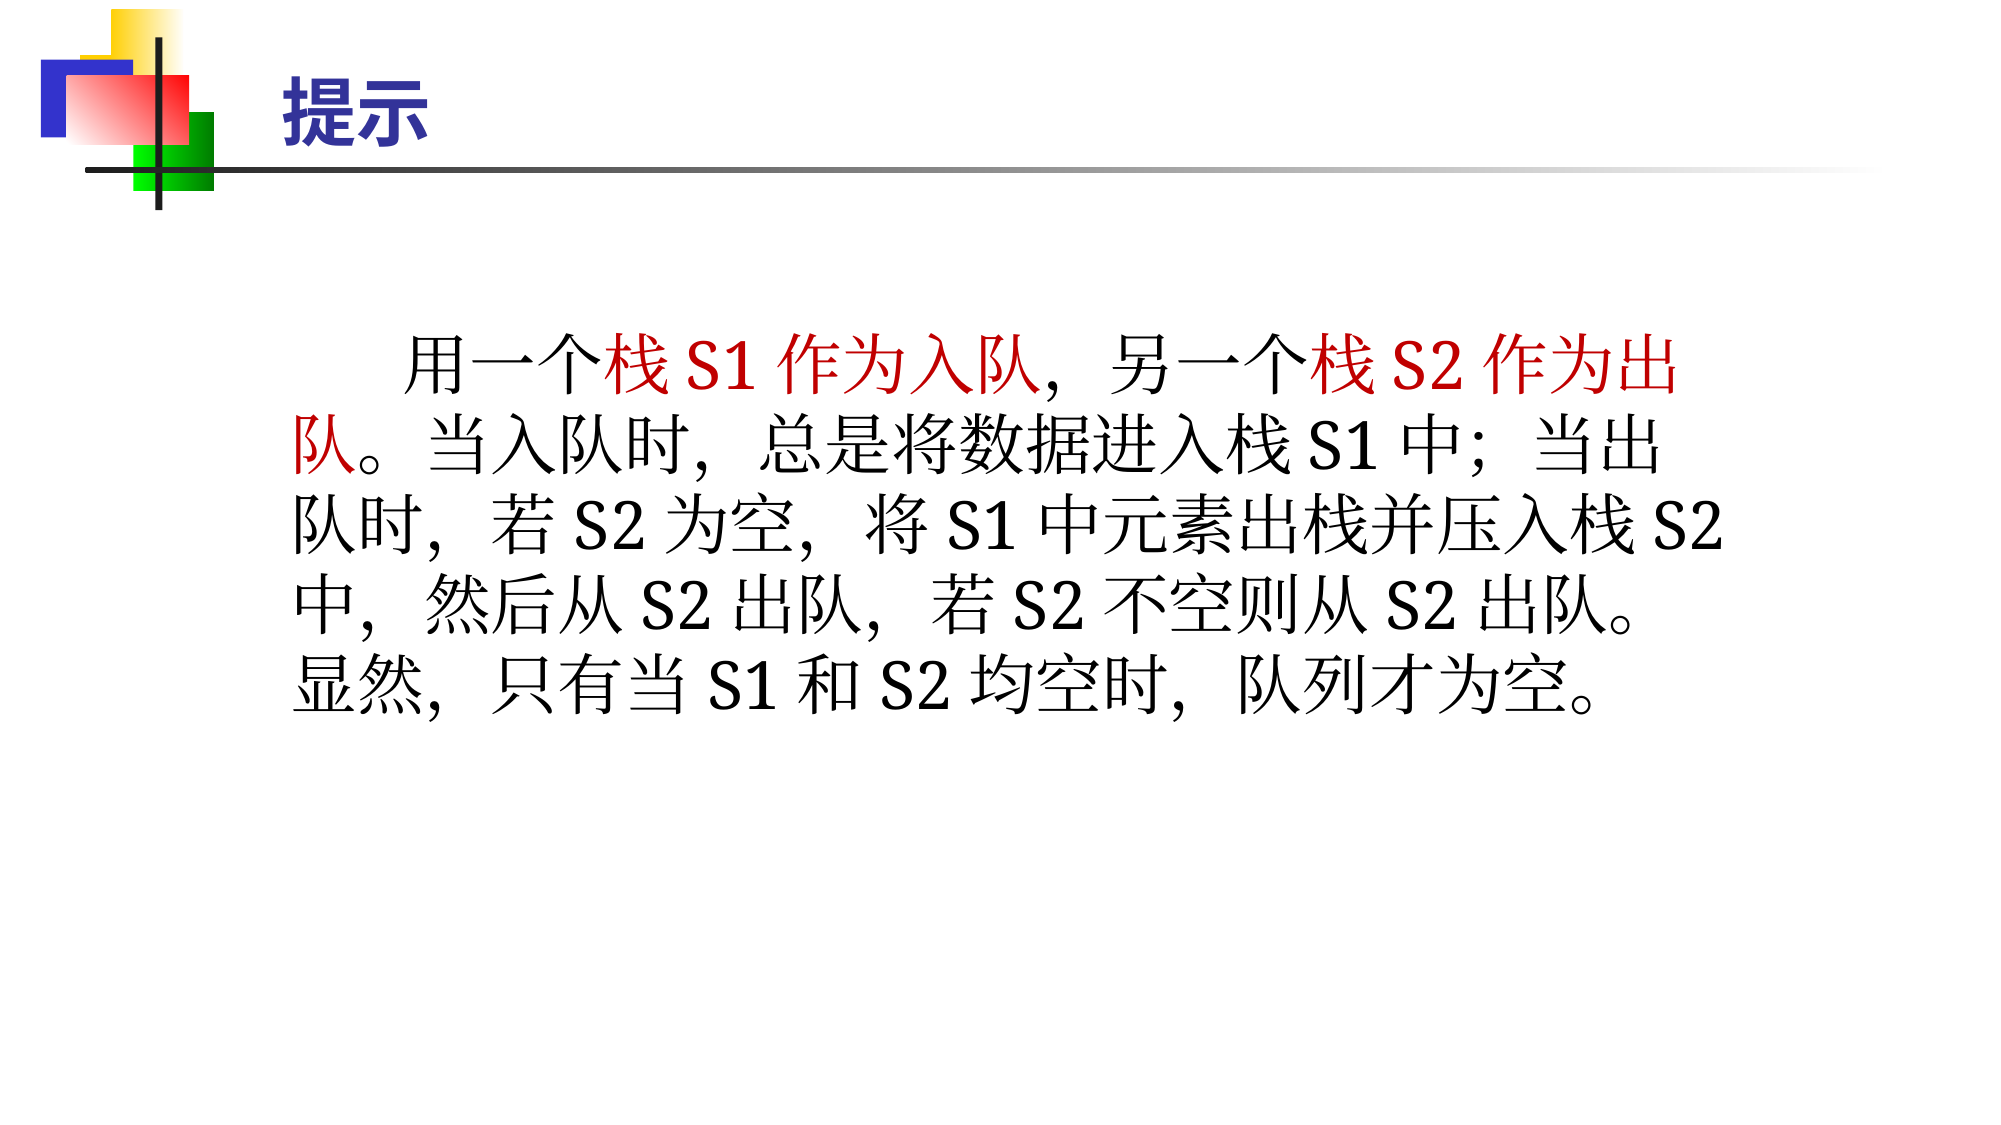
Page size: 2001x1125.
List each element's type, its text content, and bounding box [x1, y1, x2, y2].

title 提示 [266, 37, 1972, 163]
list 用一个栈S1作为入队，另一个栈S2作为出队。当入队时，总是将数据进入栈S1中；当出队时，若S2为空，将S1中元素出栈并压入栈S2中，然后从S2出队，若S2不空则从S2出队。显然，只有当S1和S2均空时，队列才为空。 [219, 315, 1745, 753]
